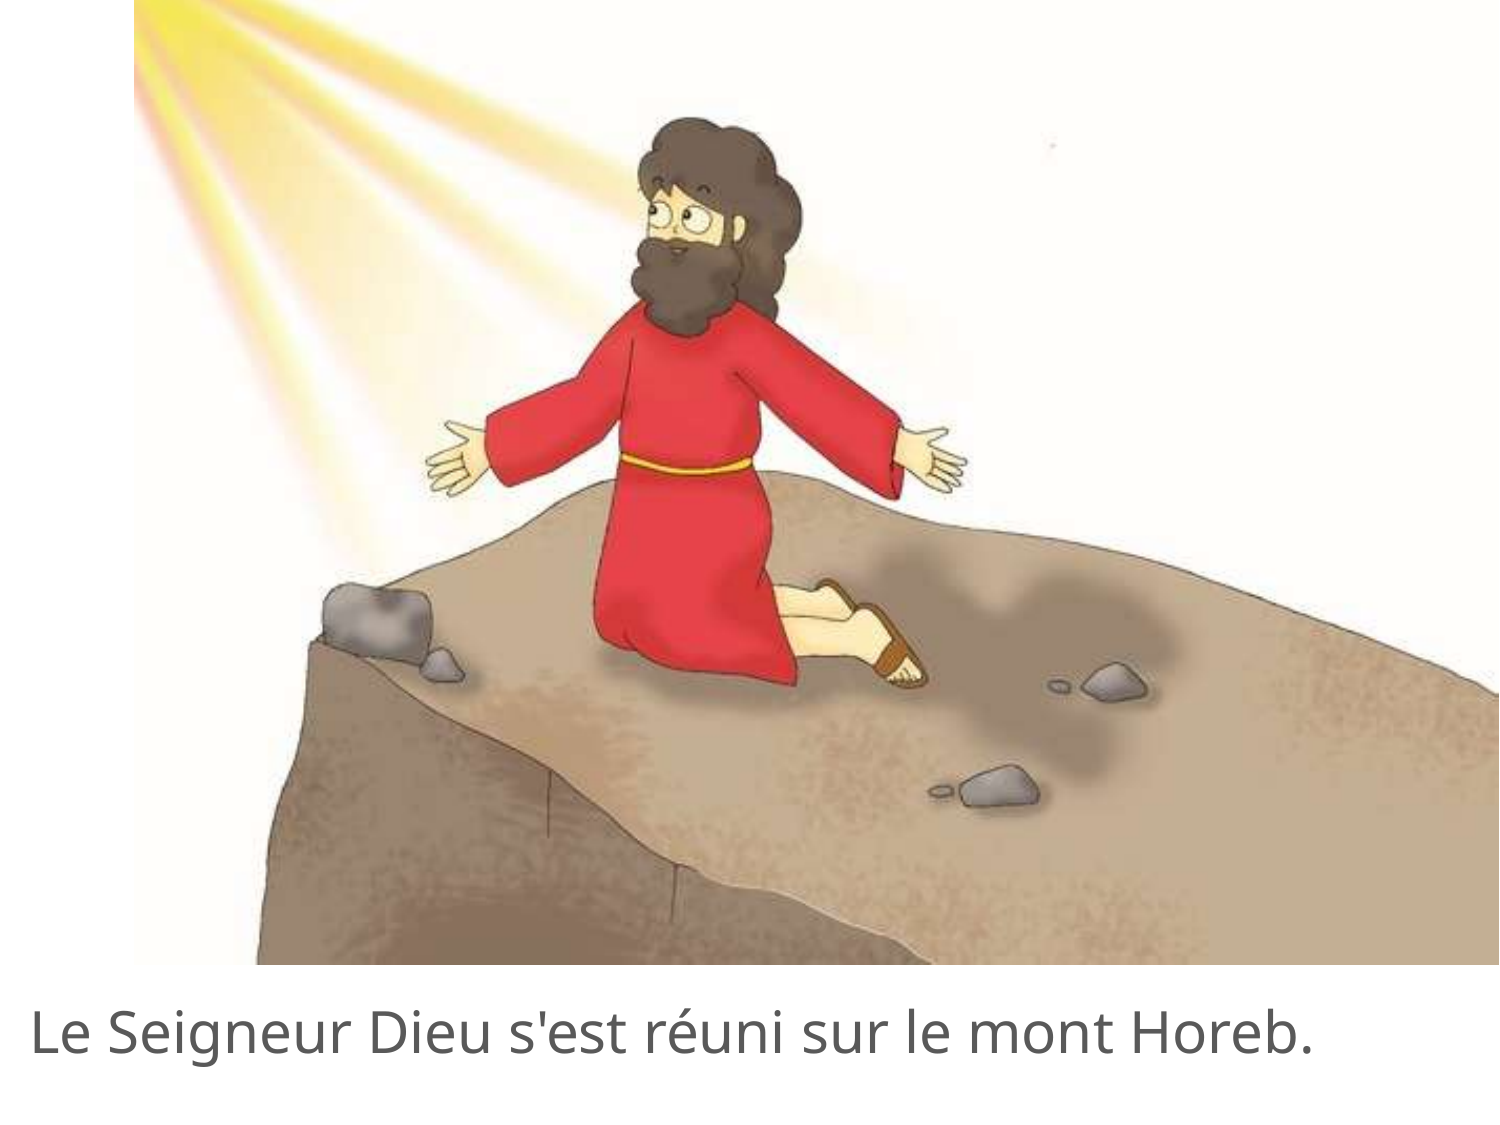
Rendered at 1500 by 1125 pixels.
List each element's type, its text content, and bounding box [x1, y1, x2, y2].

picture [133, 0, 1499, 965]
text_box Le Seigneur Dieu s'est réuni sur le mont Horeb. [14, 987, 1500, 1073]
